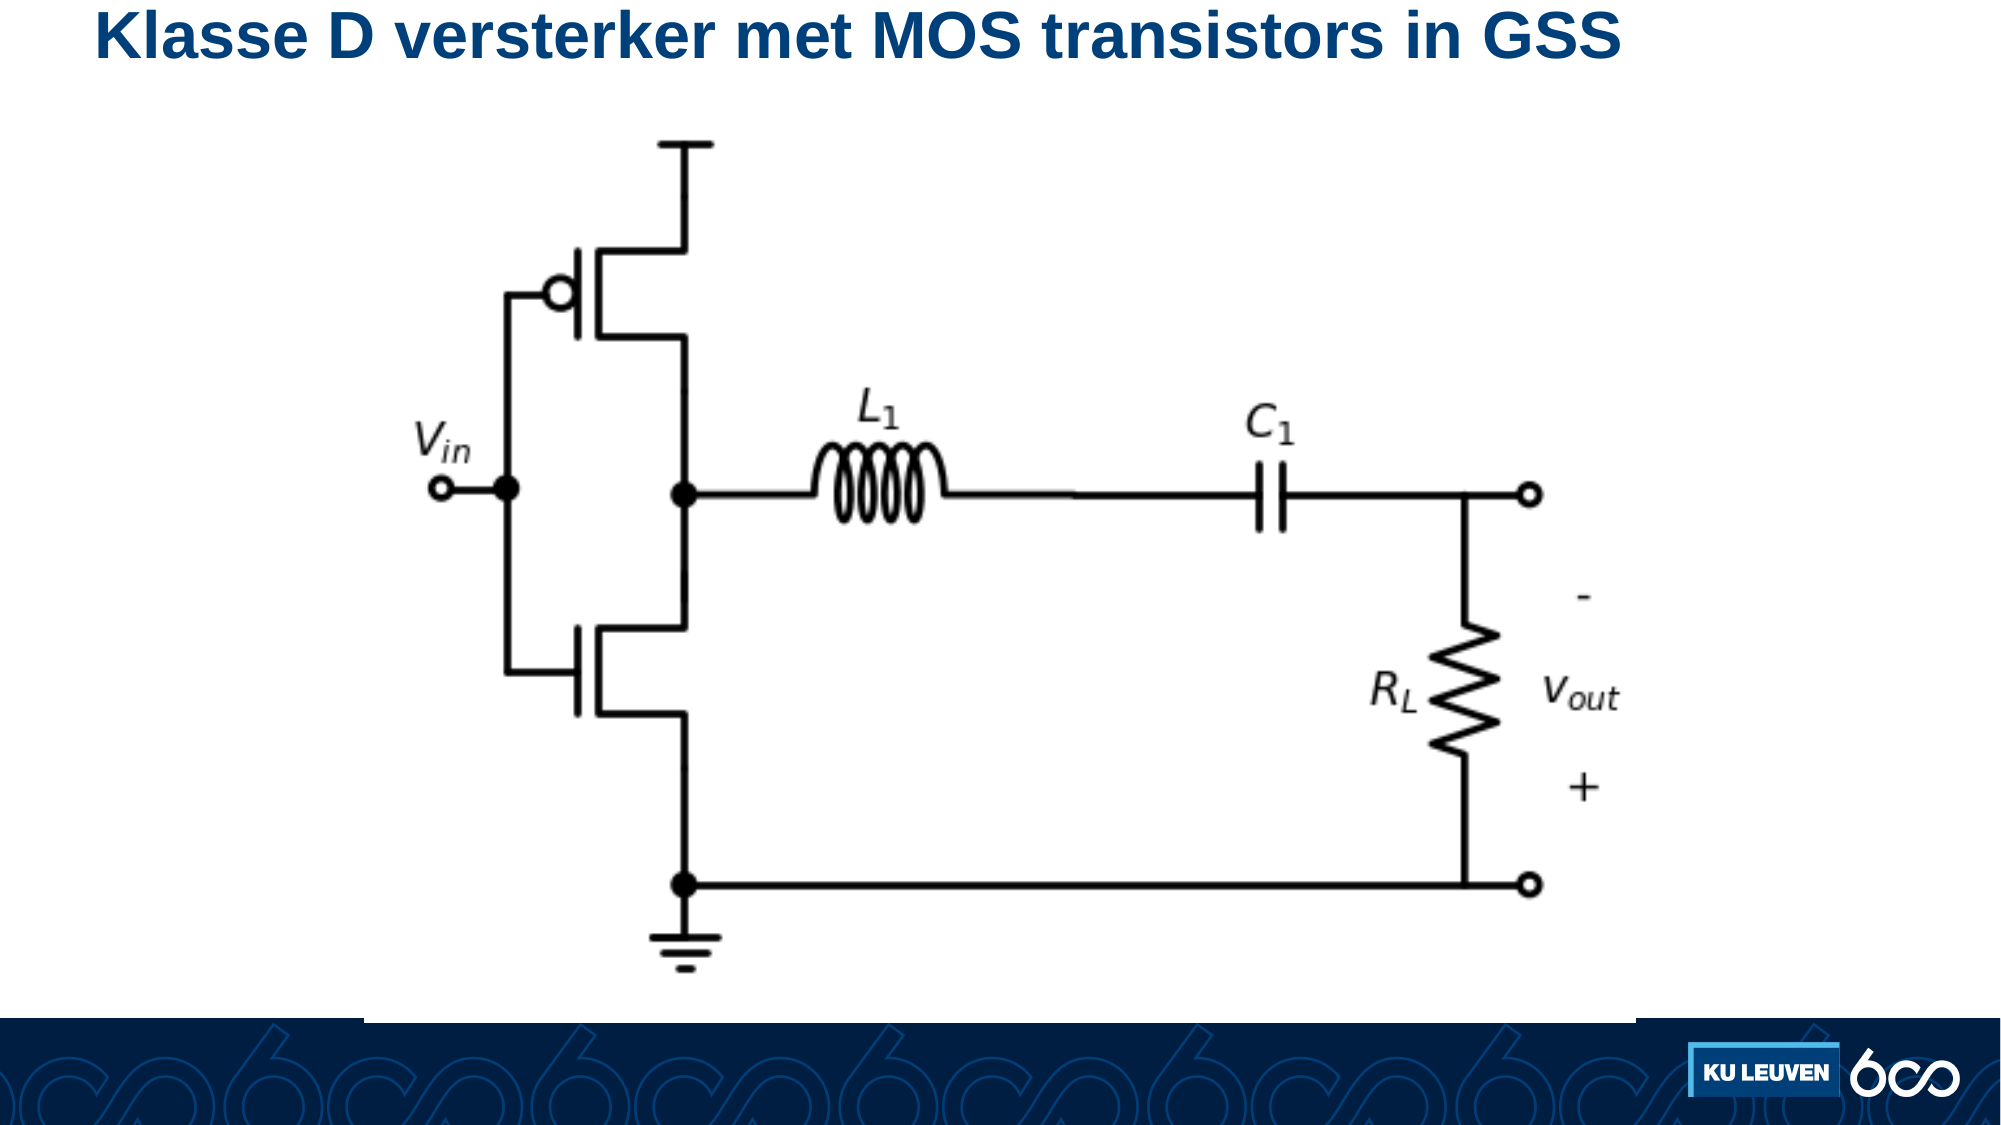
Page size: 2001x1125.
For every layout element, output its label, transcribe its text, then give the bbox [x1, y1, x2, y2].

picture [0, 92, 2001, 1125]
title Klasse D versterker met MOS transistors in GSS [94, 0, 1906, 108]
